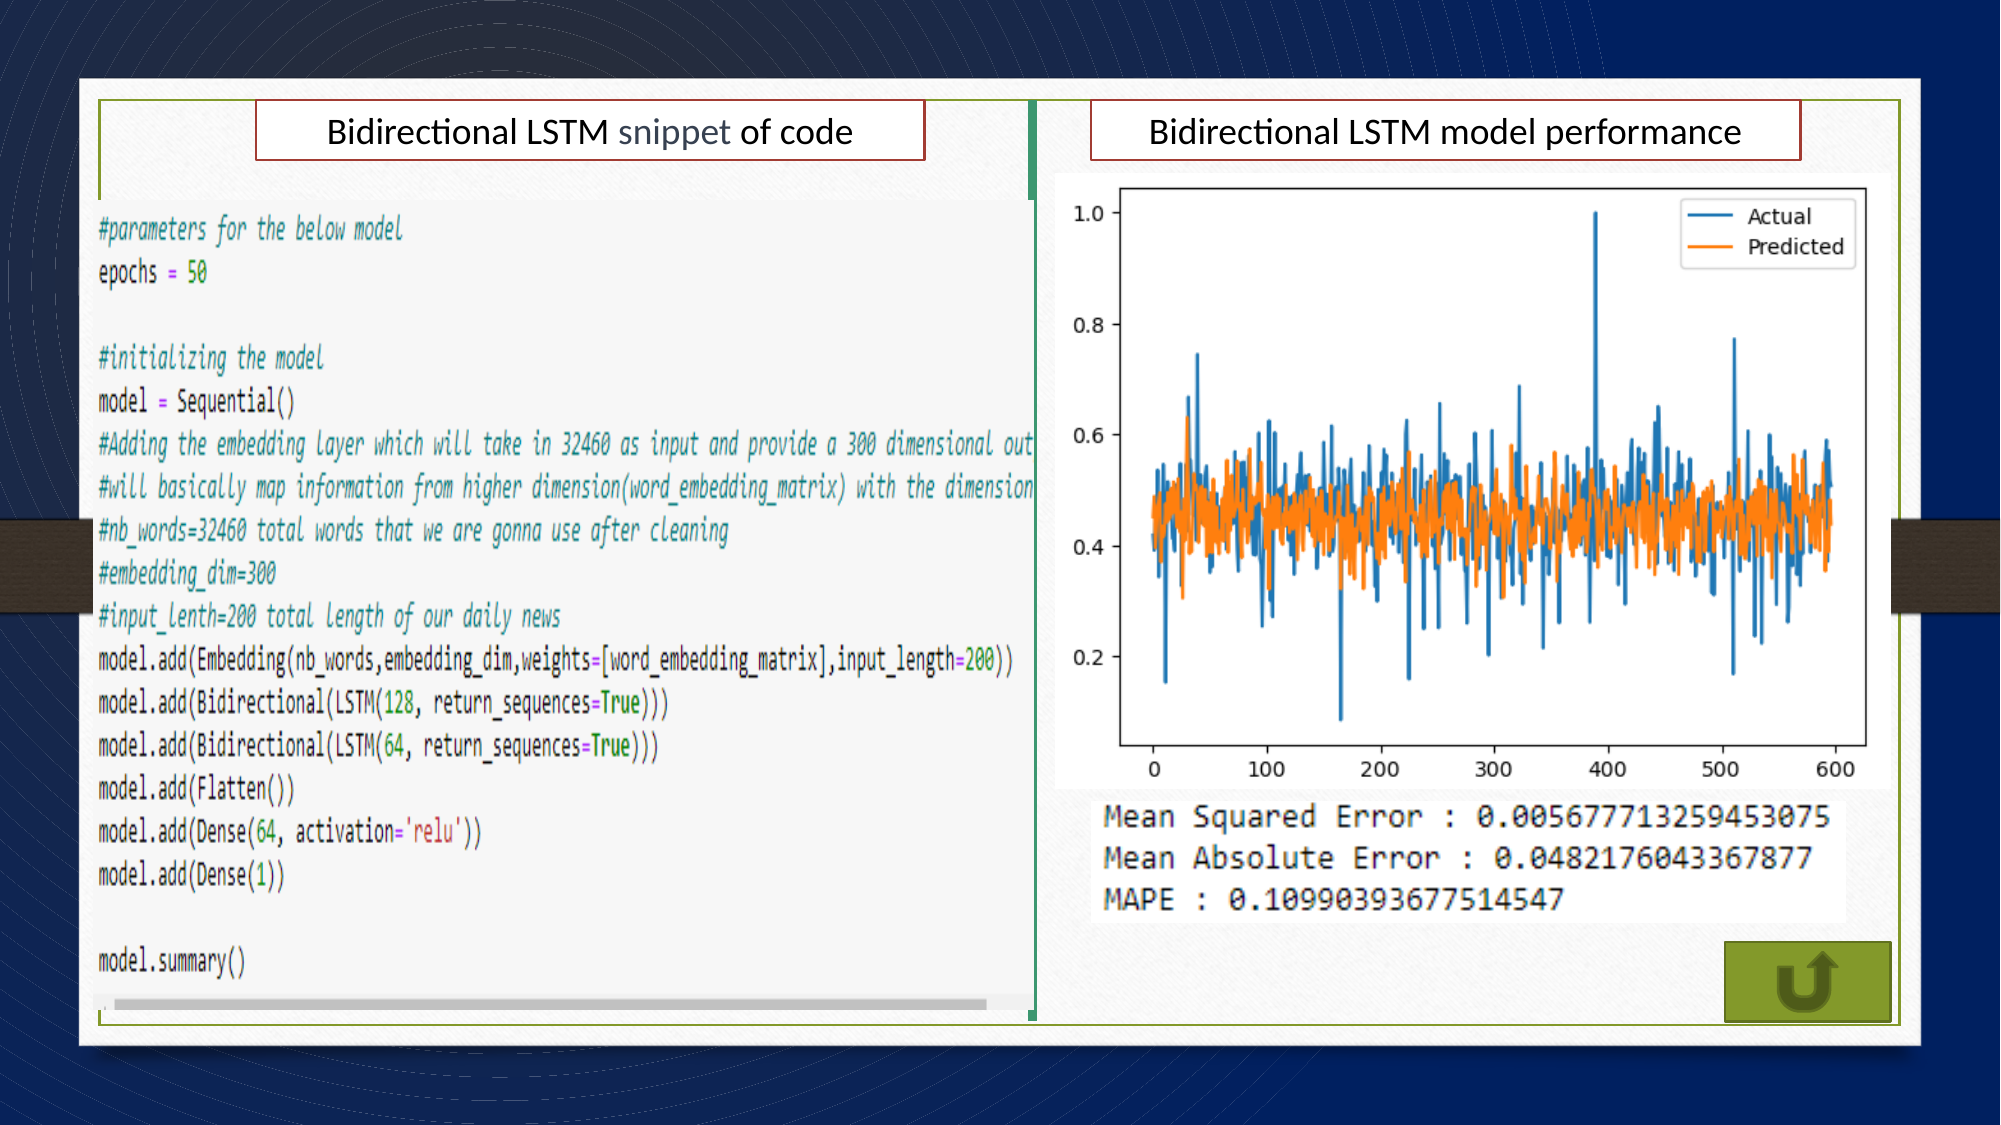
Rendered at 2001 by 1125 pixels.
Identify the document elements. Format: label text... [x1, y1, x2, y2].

text_box Bidirectional LSTM snippet of code [255, 99, 926, 161]
text_box Bidirectional LSTM model performance [1090, 99, 1802, 161]
picture [0, 0, 2001, 1125]
text_box [1724, 941, 1892, 1023]
